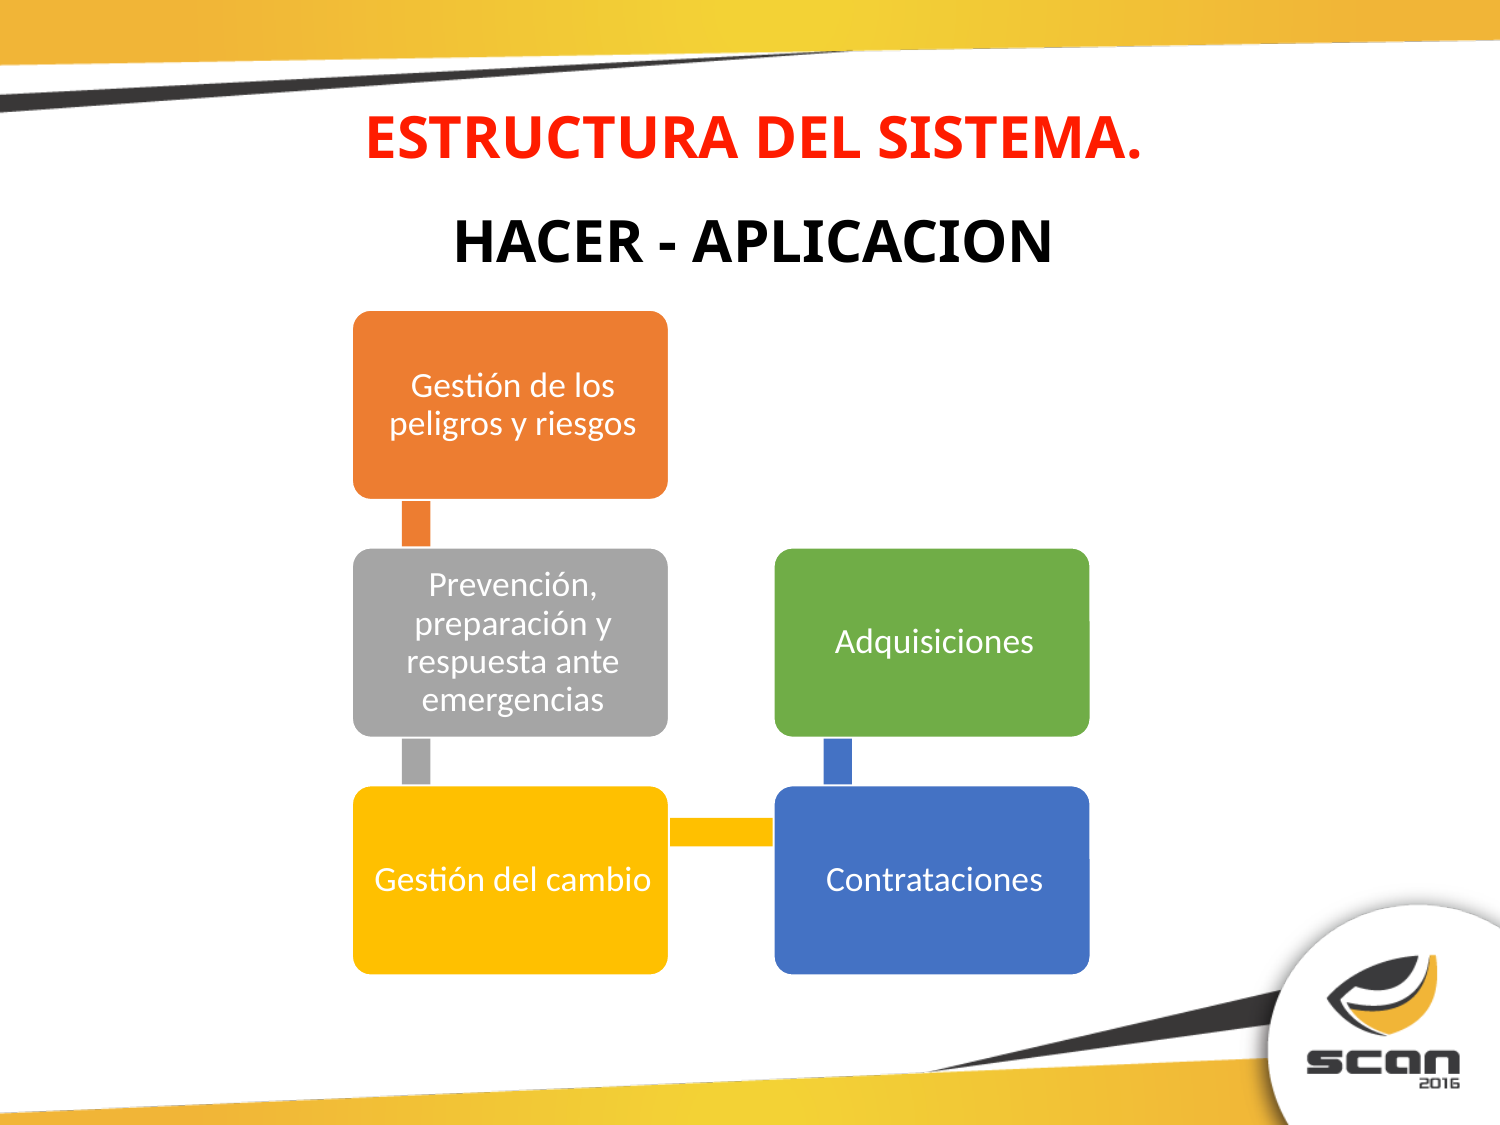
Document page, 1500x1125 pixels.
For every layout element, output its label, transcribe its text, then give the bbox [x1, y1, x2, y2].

text_box ESTRUCTURA DEL SISTEMA. [117, 92, 1389, 178]
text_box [117, 309, 1325, 976]
picture [0, 0, 1500, 1125]
text_box HACER - APLICACION [117, 196, 1389, 282]
